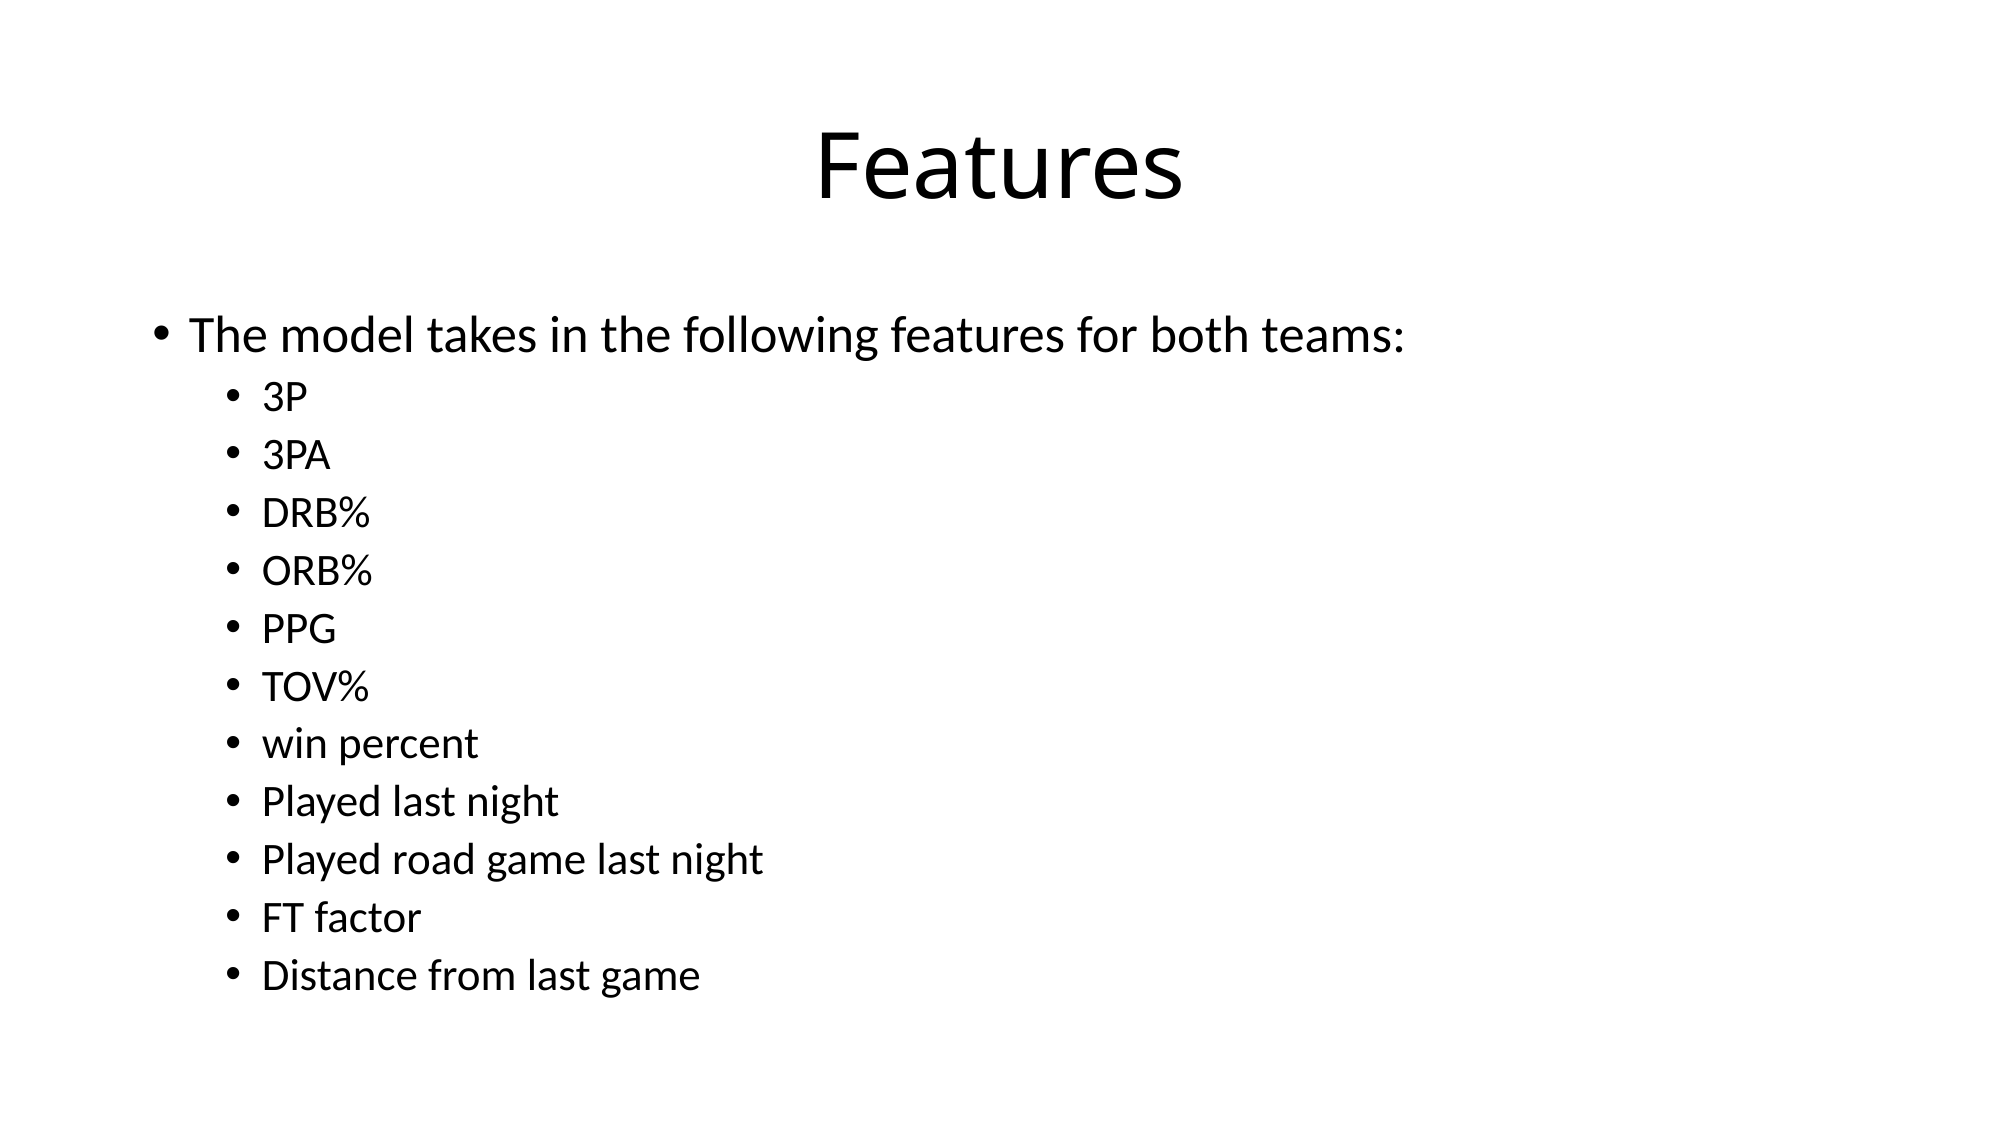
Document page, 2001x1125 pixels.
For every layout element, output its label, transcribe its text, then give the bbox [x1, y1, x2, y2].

list The model takes in the following features for both teams: 3P 3PA DRB% ORB% PPG TOV% win percent Played last night Played road game last night FT factor Distance from last game [137, 299, 1863, 1014]
title Features [137, 59, 1863, 278]
